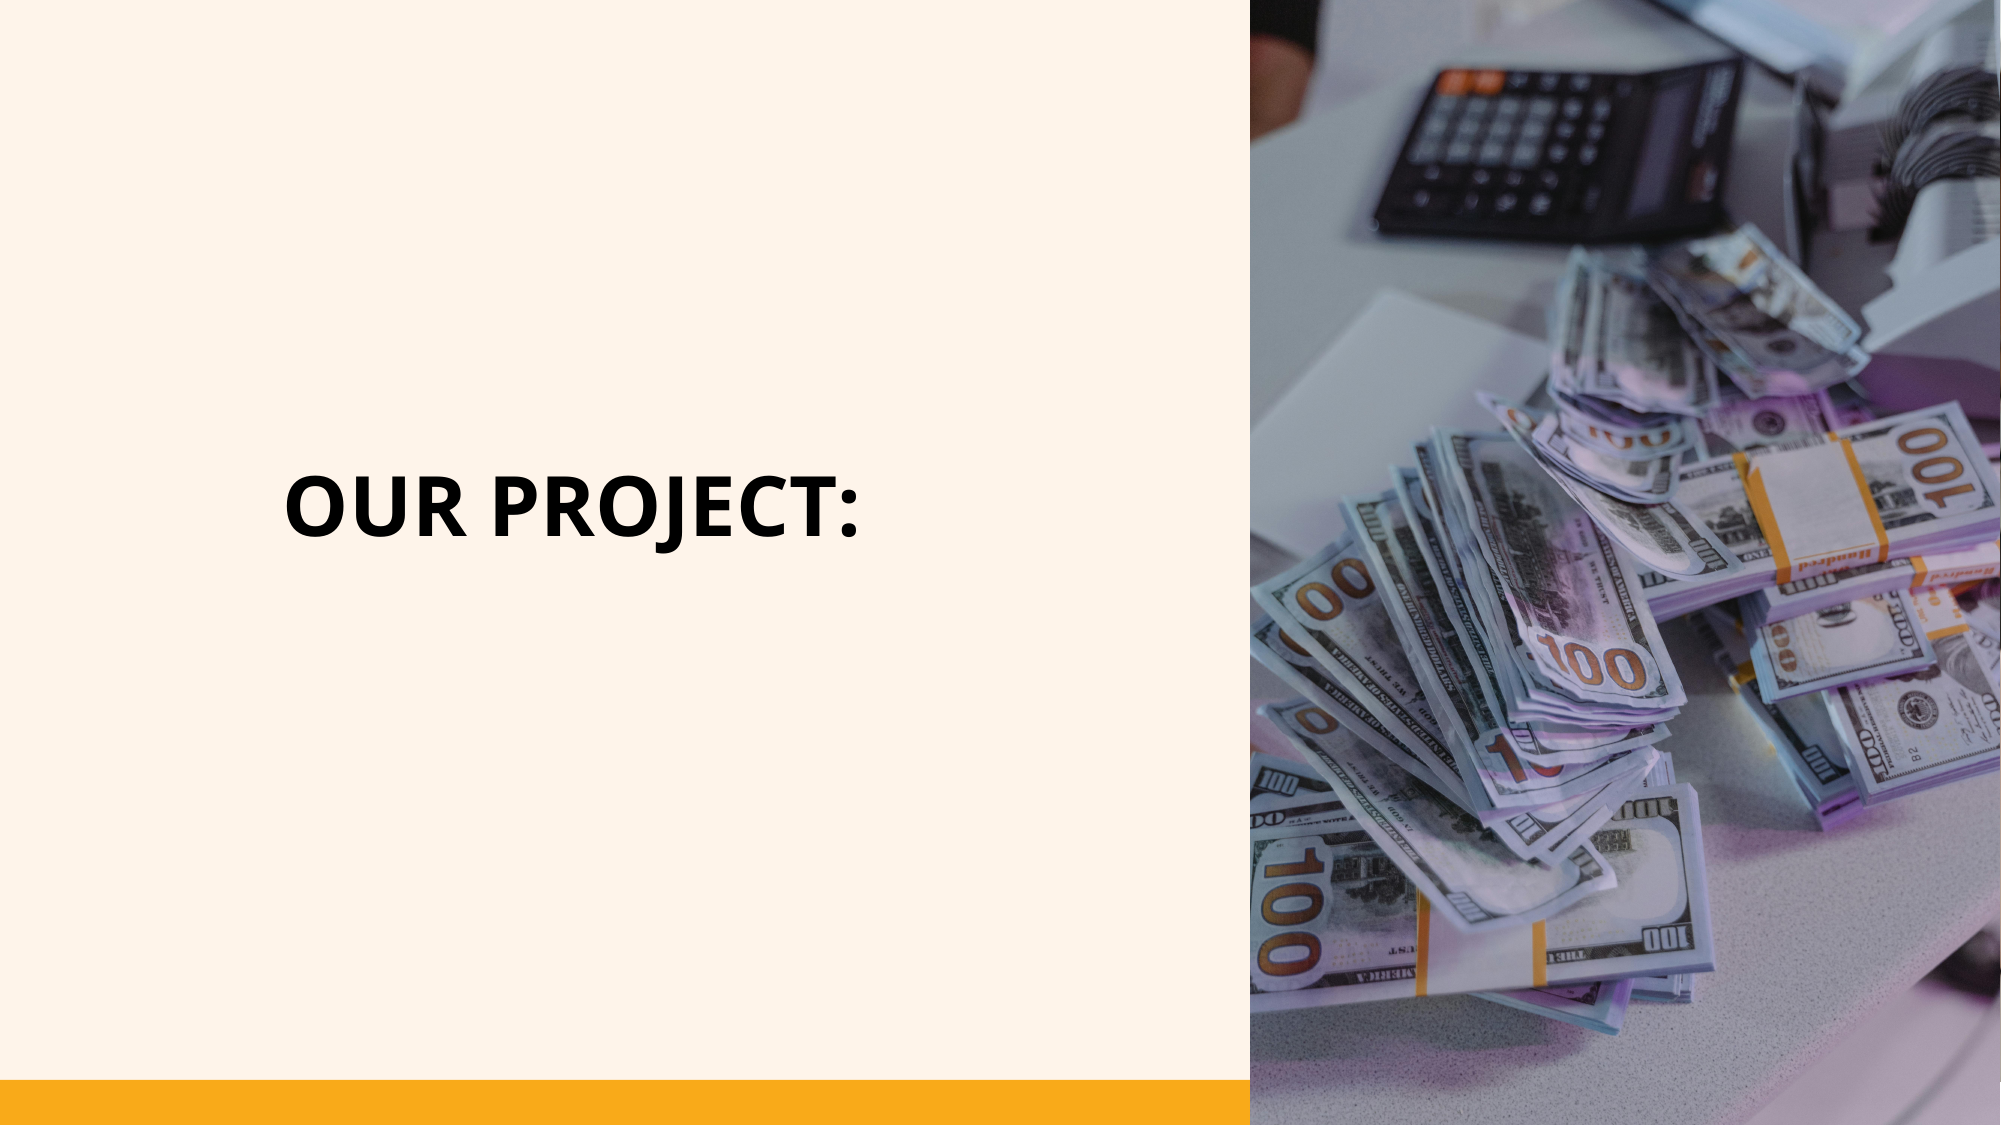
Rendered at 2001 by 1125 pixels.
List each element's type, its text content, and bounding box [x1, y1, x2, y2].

title Our project: [267, 0, 1230, 563]
picture [1249, 0, 2001, 1125]
